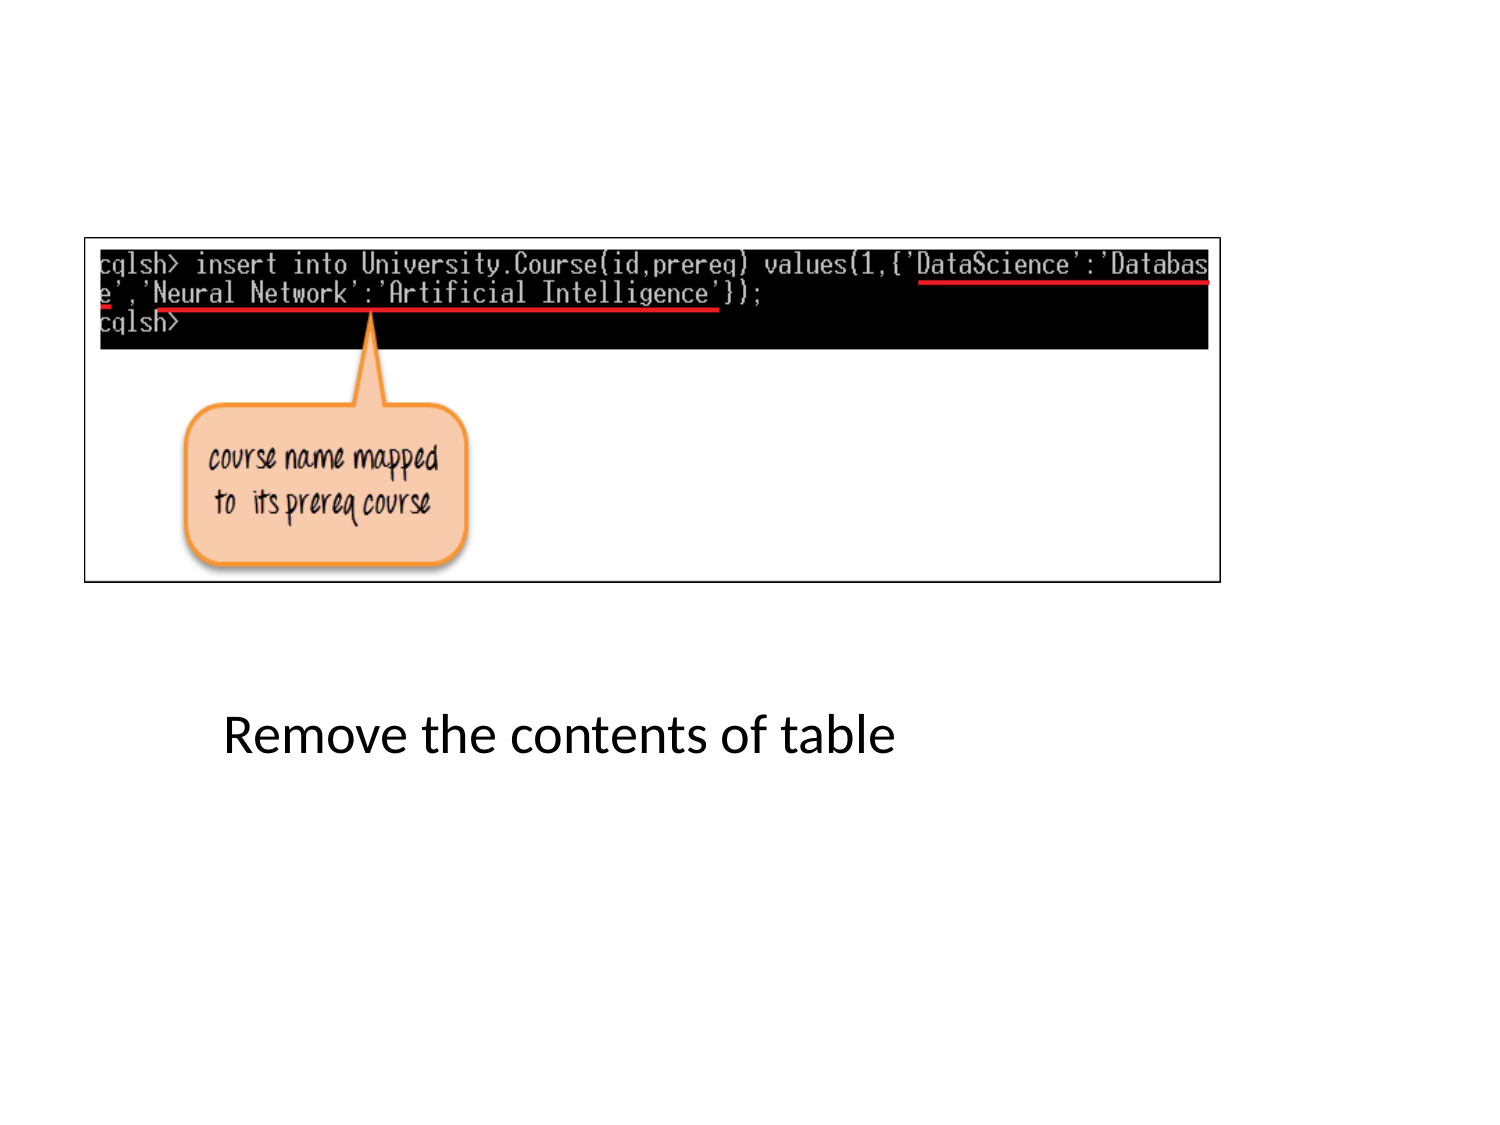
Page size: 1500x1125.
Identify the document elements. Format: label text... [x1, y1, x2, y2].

text_box Remove the contents of table [208, 690, 1010, 773]
picture [84, 236, 1221, 584]
